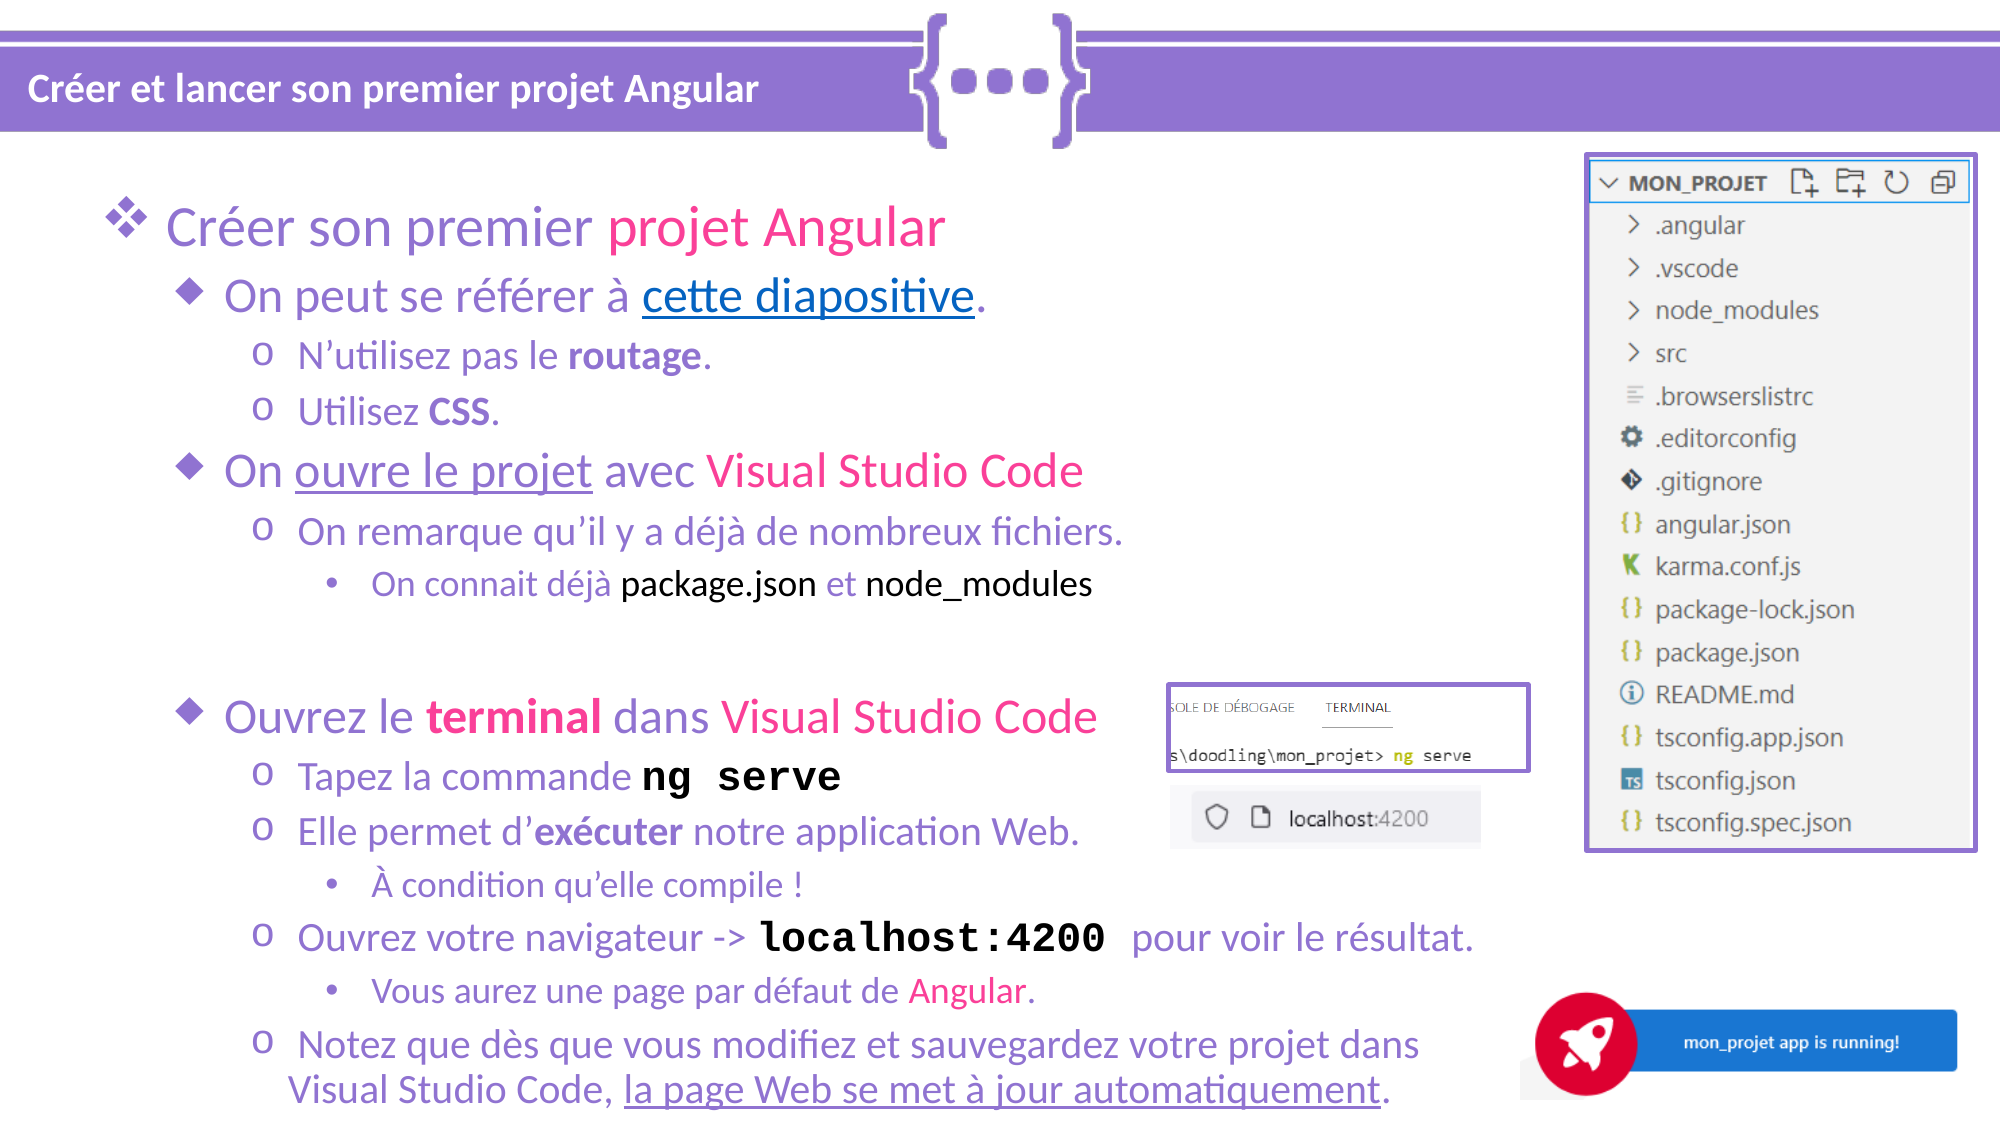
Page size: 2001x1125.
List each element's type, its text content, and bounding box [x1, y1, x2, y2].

picture [1170, 785, 1481, 849]
picture [1170, 687, 1526, 769]
title Créer et lancer son premier projet Angular [12, 58, 913, 120]
list Créer son premier projet Angular On peut se référer à cette diapositive. N’utilisez pas le routage. Utilisez CSS. On ouvre le projet avec Visual Studio Code On remarque qu’il y a déjà de nombreux fichiers. On connait déjà package.json et node_modules Ouvrez le terminal dans Visual Studio Code Tapez la commande ng serve Elle permet d’exécuter notre application Web. À condition qu’elle compile ! Ouvrez votre navigateur -> localhost:4200 pour voir le résultat. Vous aurez une page par défaut de Angular. Notez que dès que vous modifiez et sauvegardez votre projet dans Visual Studio Code, la page Web se met à jour automatiquement. [85, 188, 1540, 1114]
picture [0, 3, 2000, 160]
picture [1588, 156, 1974, 849]
picture [1520, 984, 1974, 1100]
